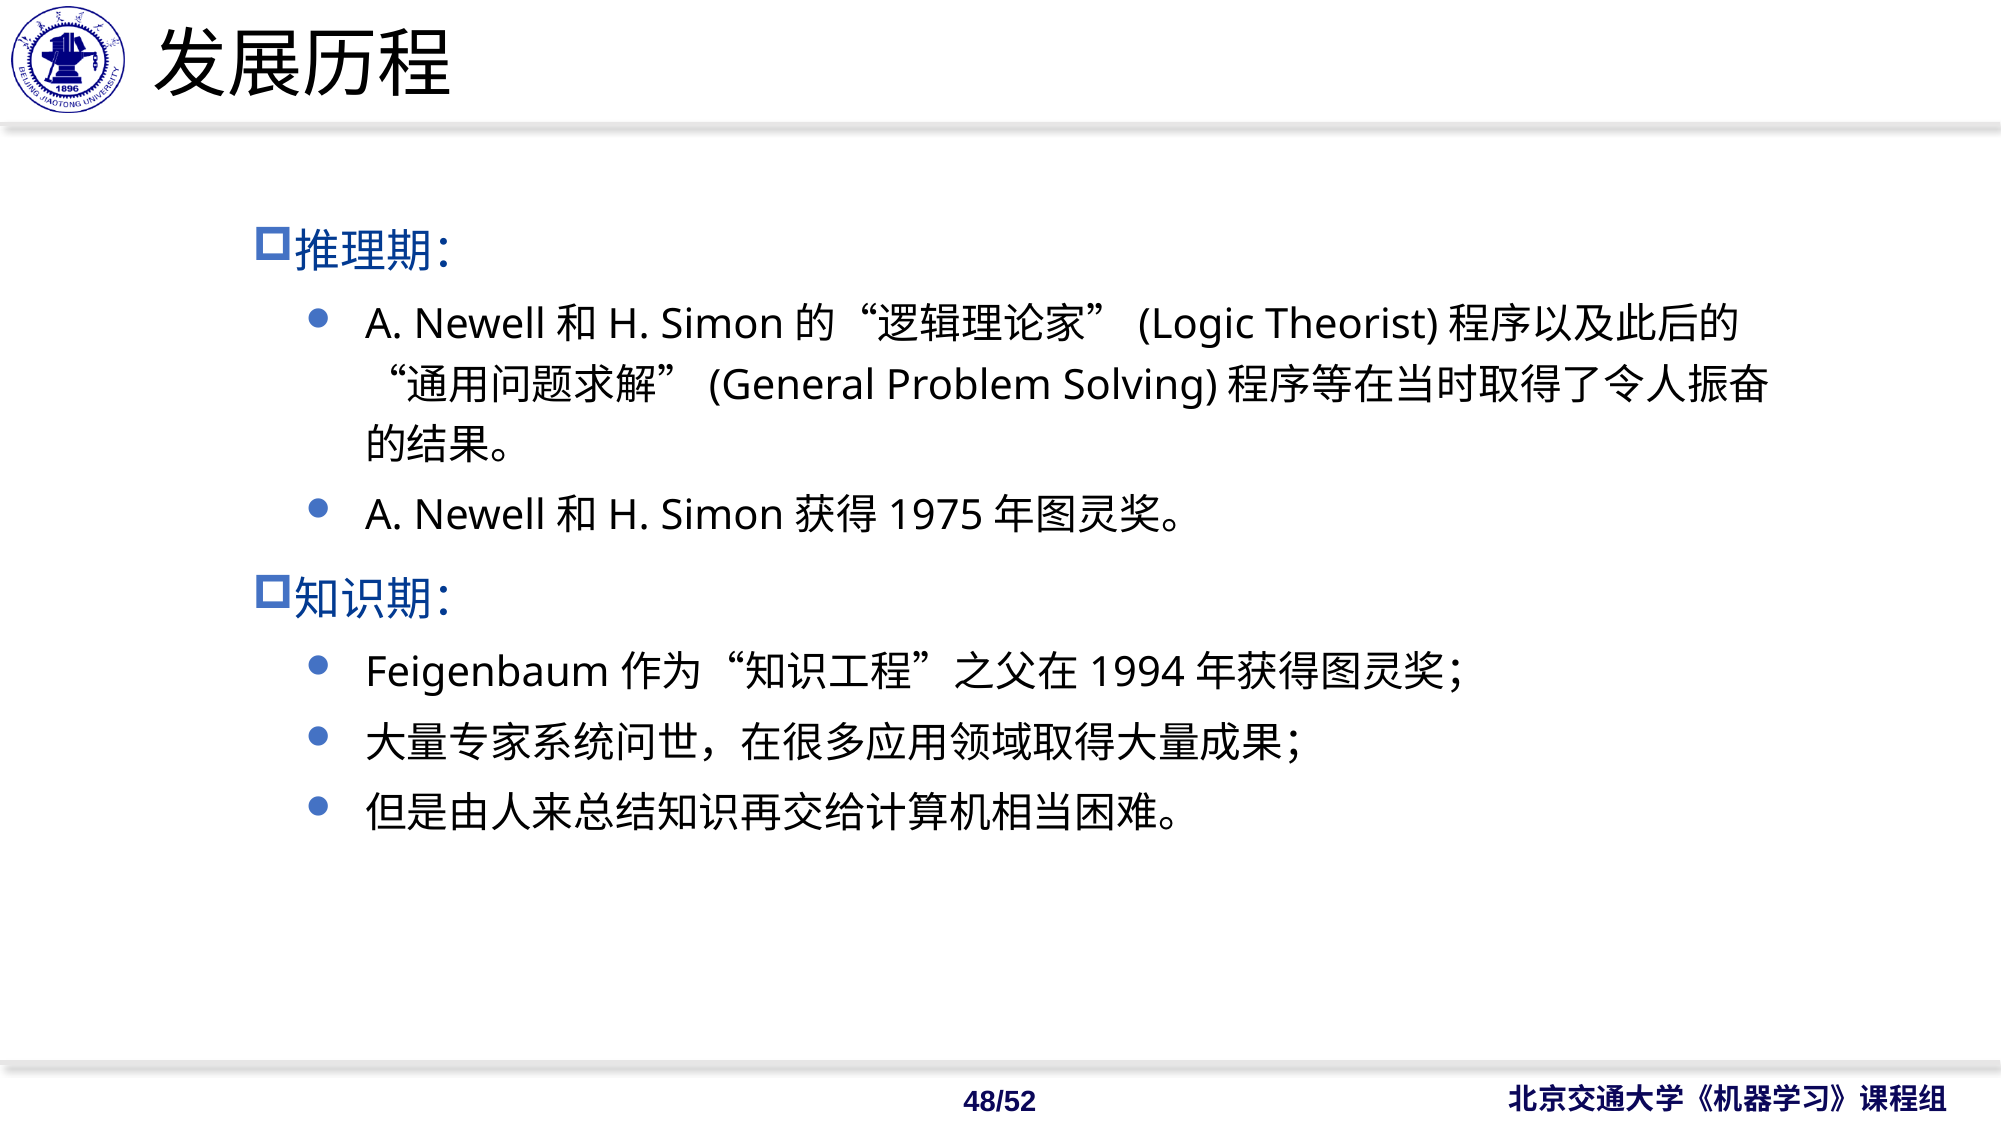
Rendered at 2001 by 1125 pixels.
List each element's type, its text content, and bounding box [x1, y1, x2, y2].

title 发展历程 [137, 0, 1862, 175]
picture [11, 6, 125, 113]
text_box 推理期： A. Newell和H. Simon的“逻辑理论家”(Logic Theorist)程序以及此后的“通用问题求解”(General Problem Solving)程序等在当时取得了令人振奋的结果。 A. Newell和H. Simon获得1975年图灵奖。 知识期： Feigenbaum作为“知识工程”之父在1994年获得图灵奖； 大量专家系统问世，在很多应用领域取得大量成果； 但是由人来总结知识再交给计算机相当困难。 [237, 203, 1825, 913]
